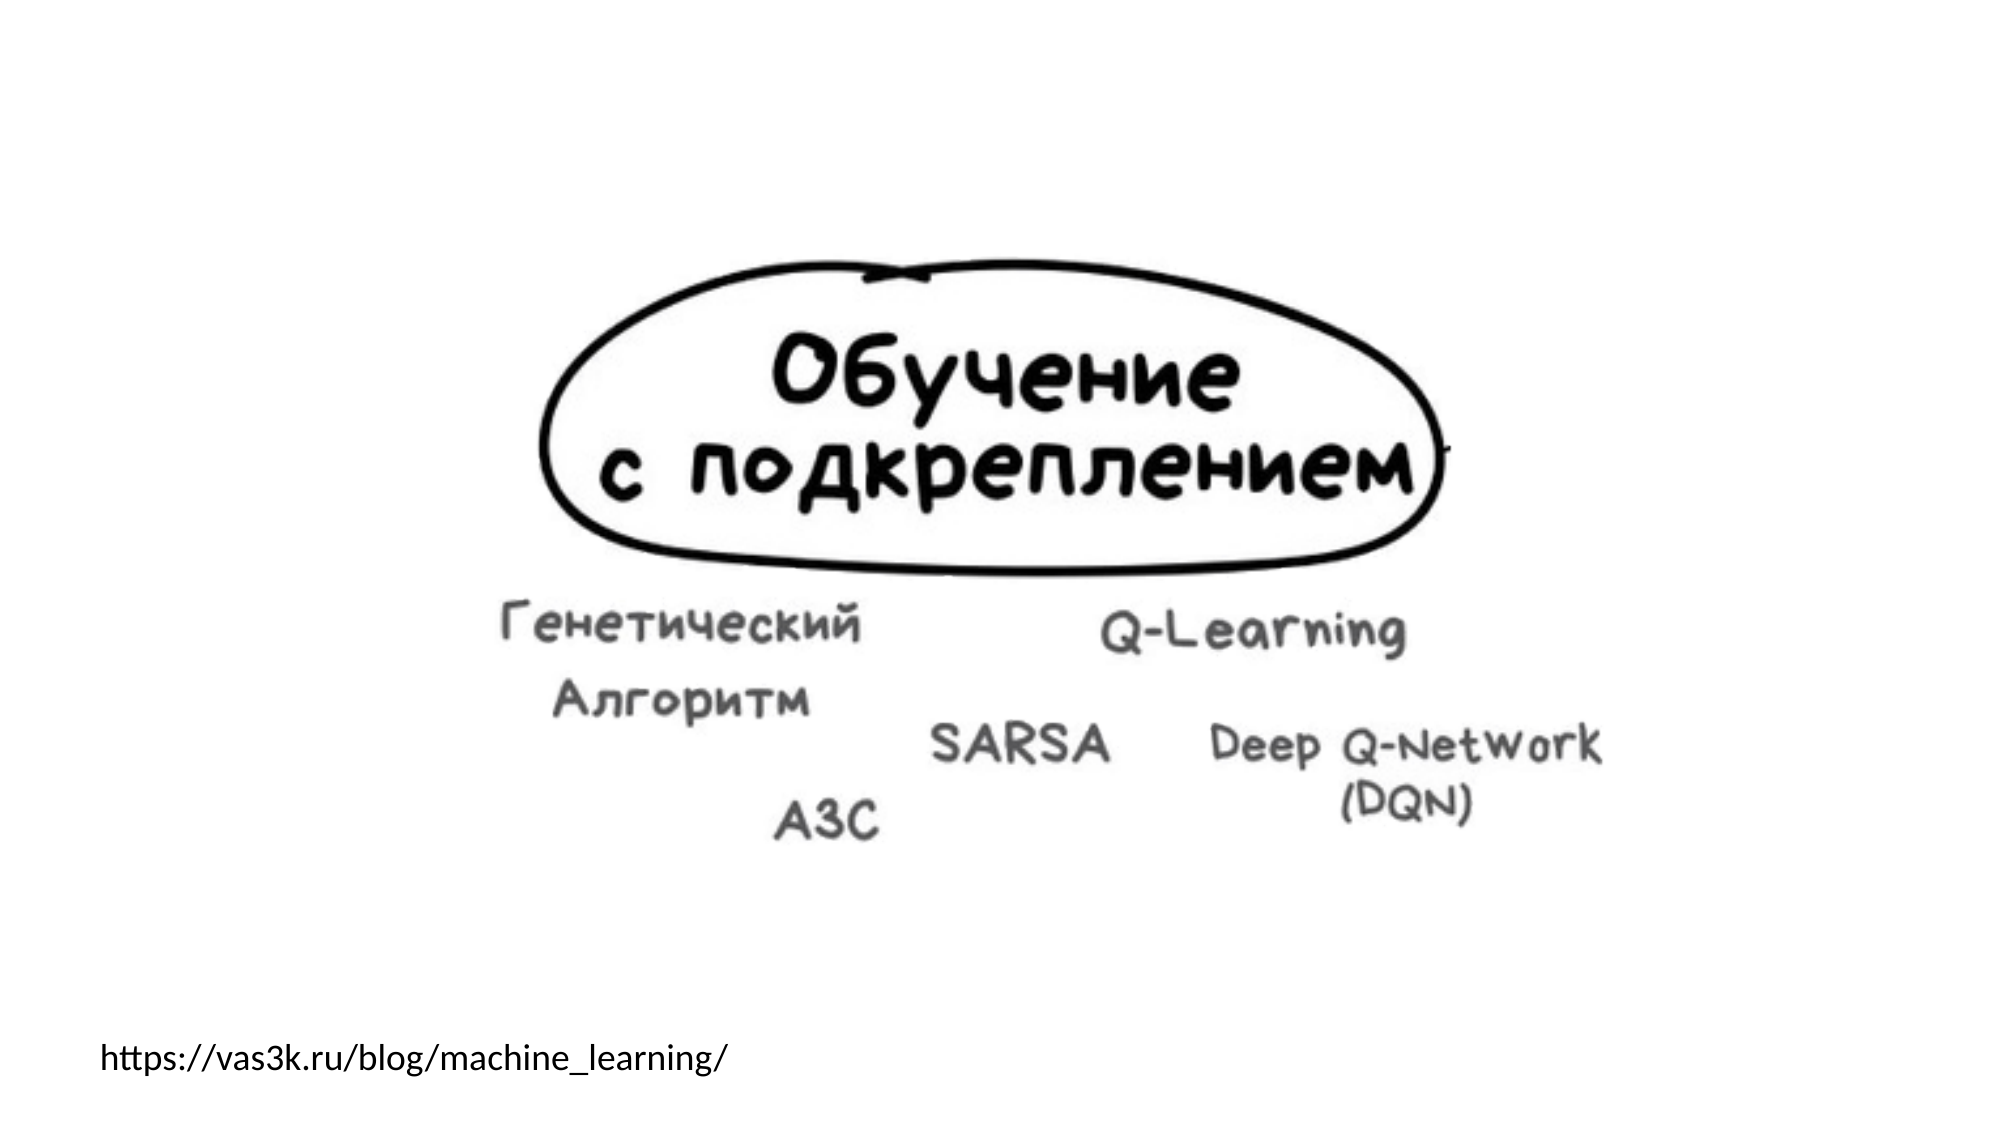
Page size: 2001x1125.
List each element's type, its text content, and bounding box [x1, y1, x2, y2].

text_box https://vas3k.ru/blog/machine_learning/ [85, 1025, 744, 1086]
picture [352, 96, 1648, 927]
